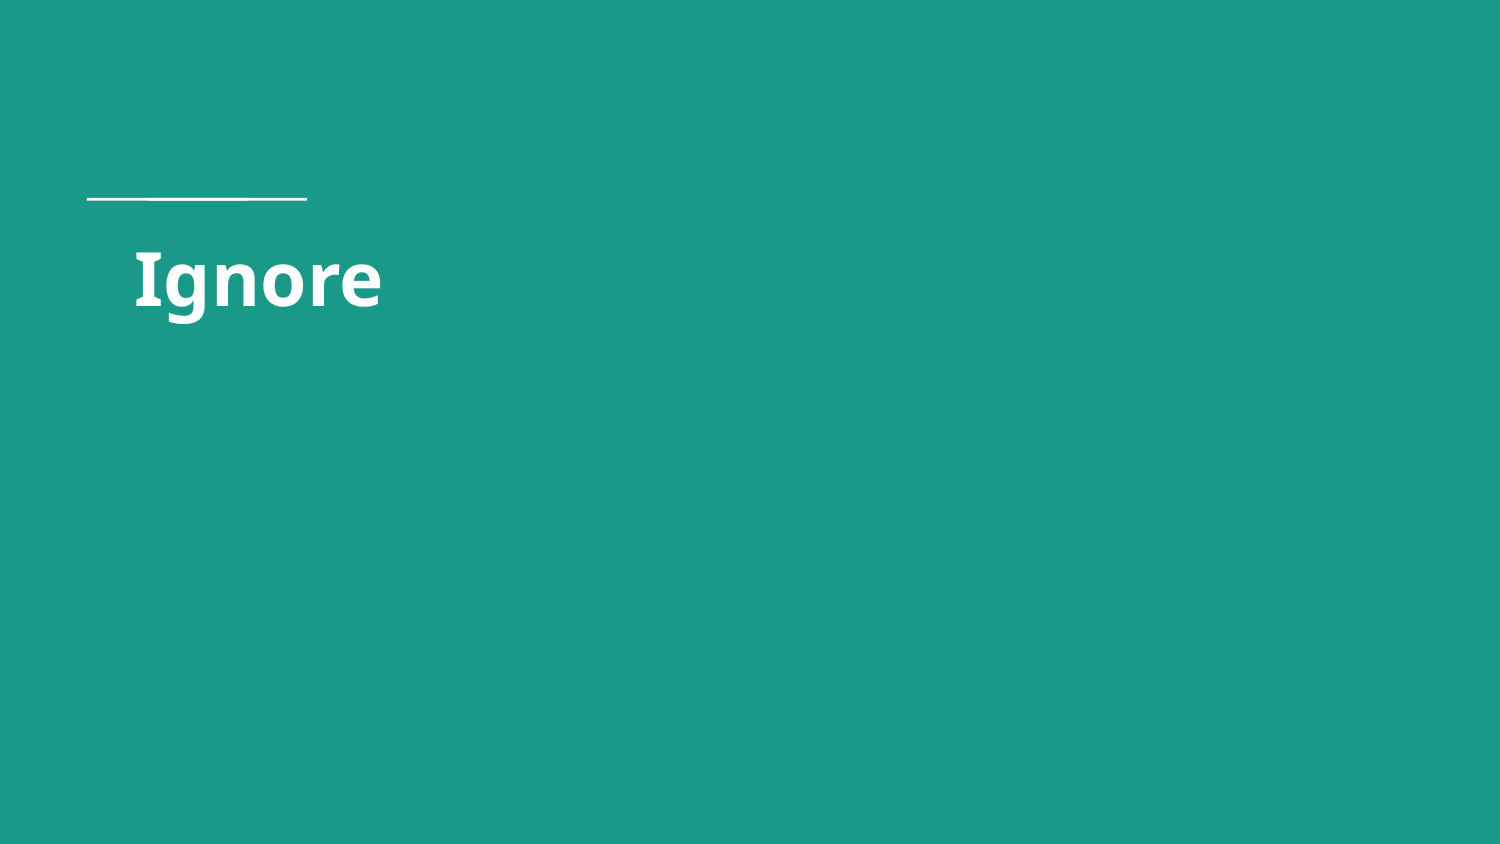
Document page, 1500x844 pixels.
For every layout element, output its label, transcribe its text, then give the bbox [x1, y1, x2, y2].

title Ignore [119, 216, 1381, 466]
